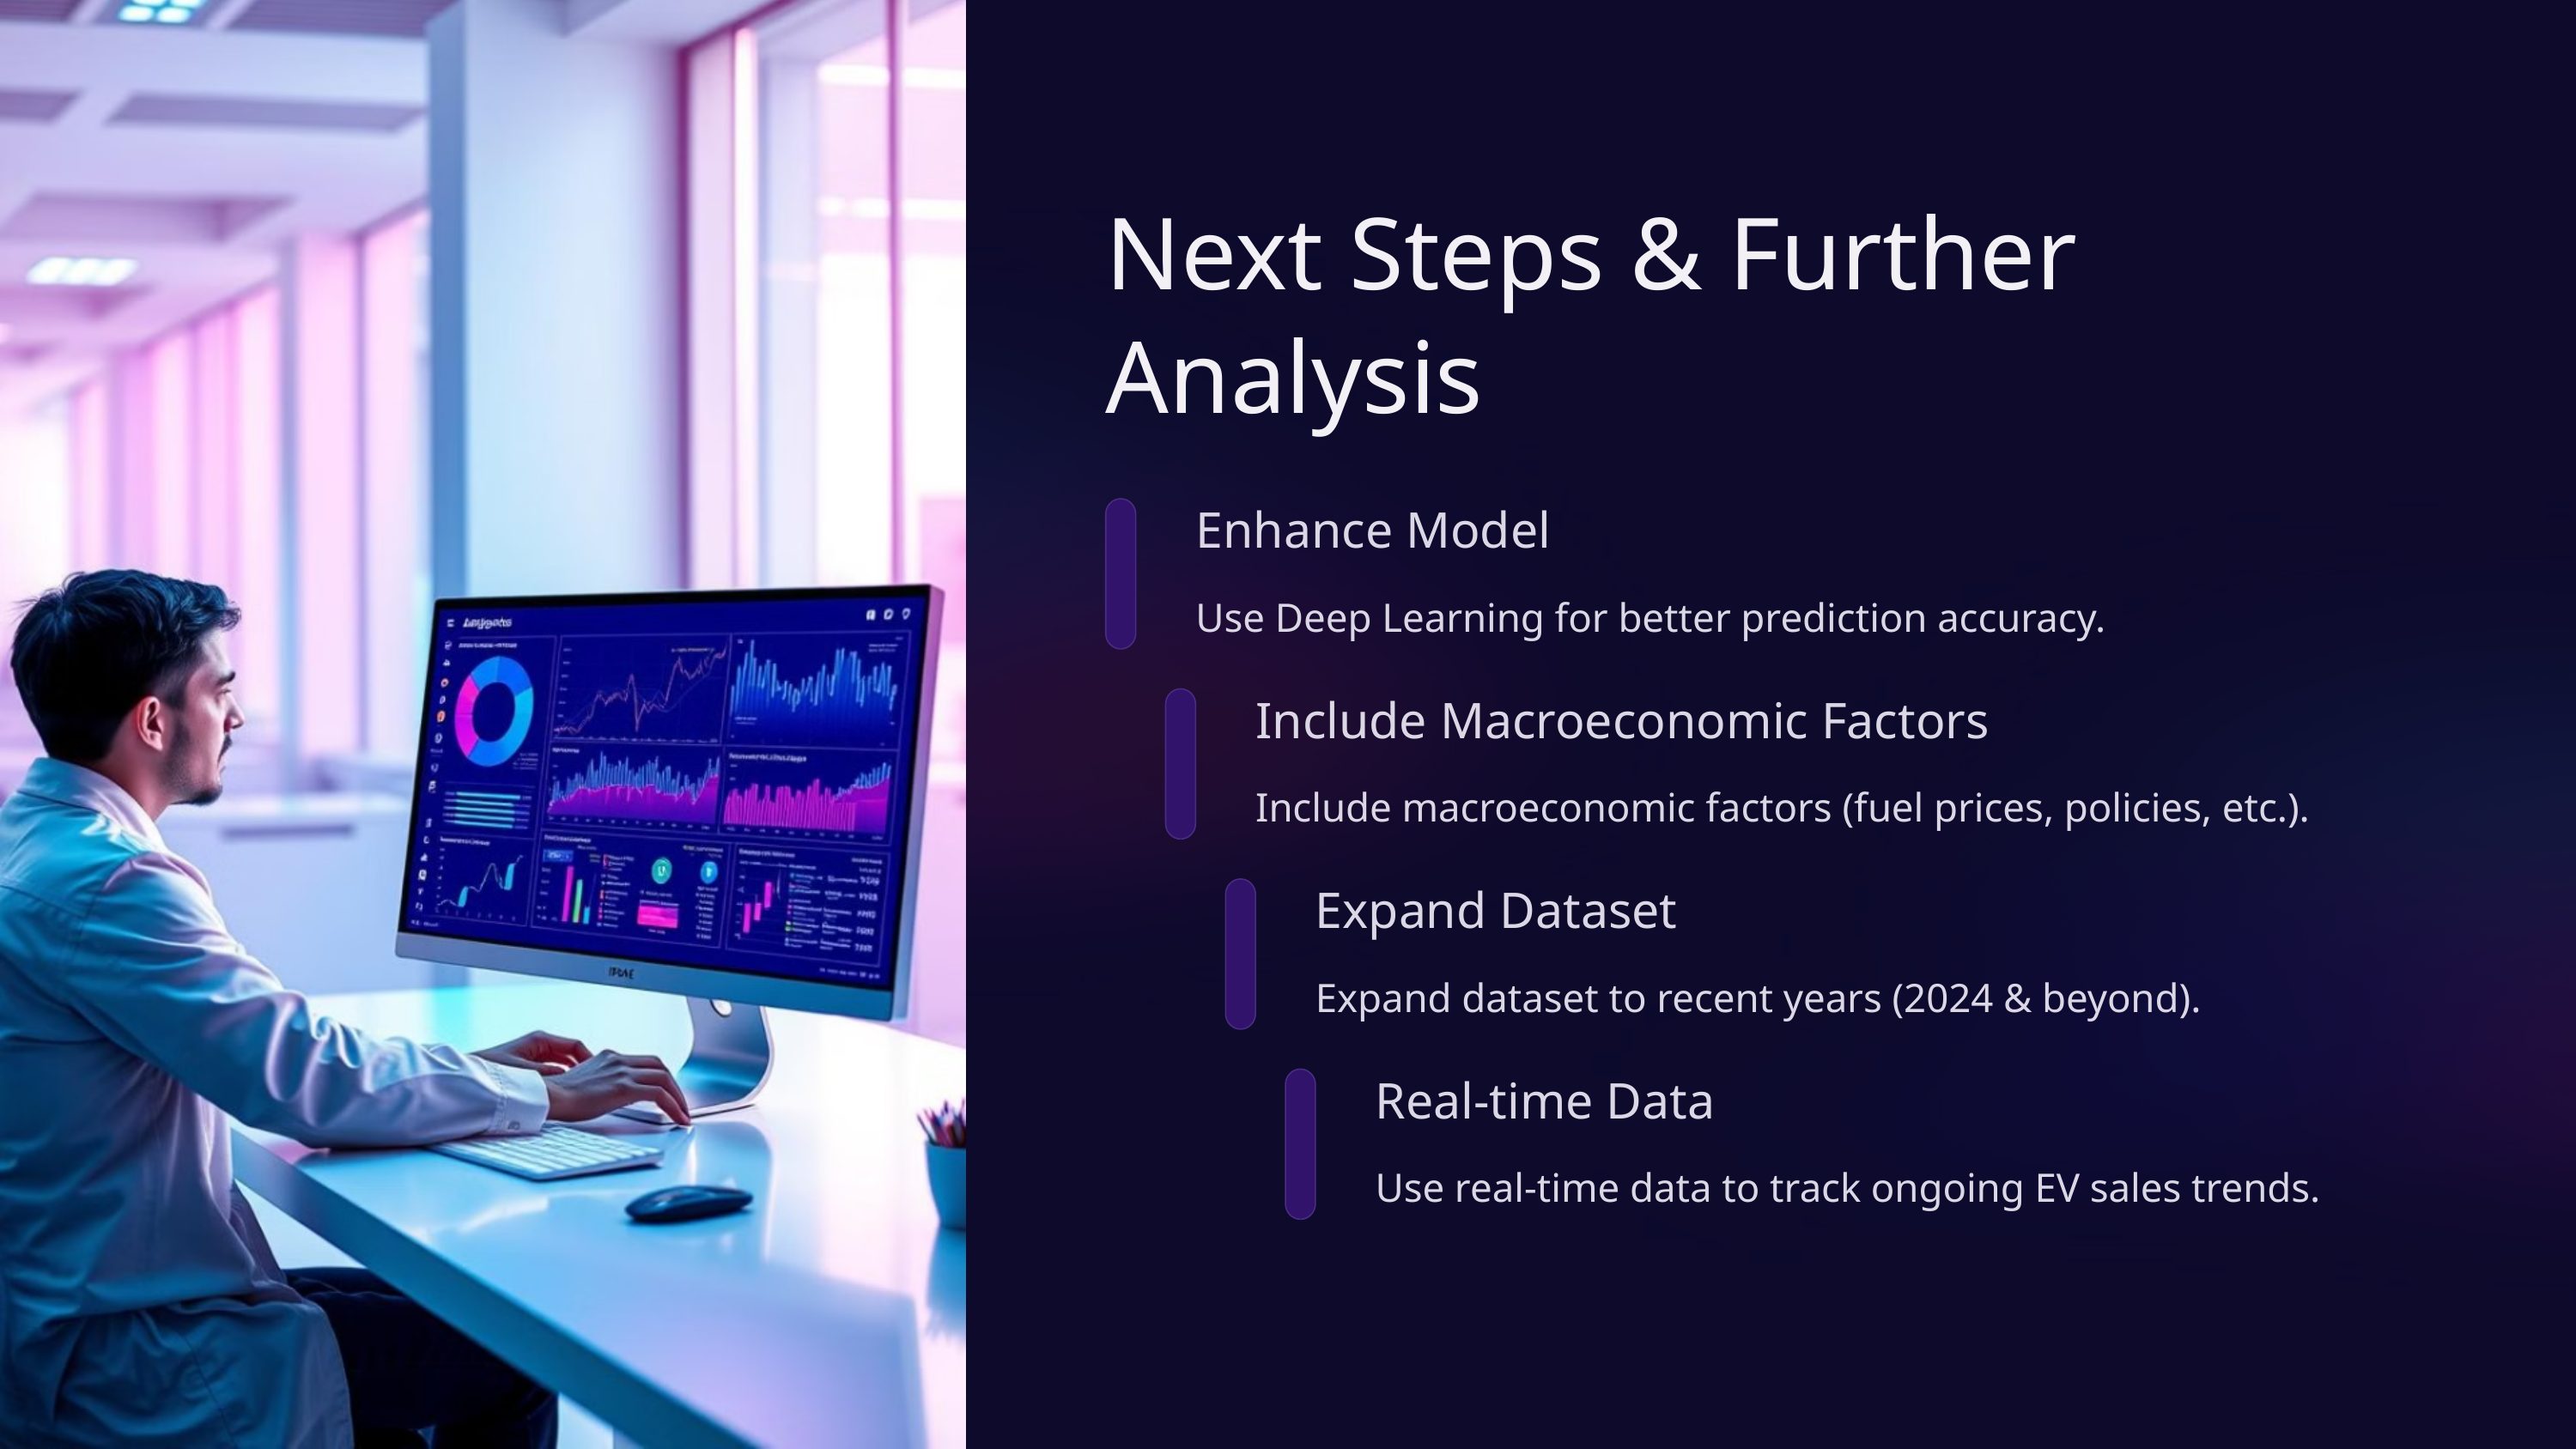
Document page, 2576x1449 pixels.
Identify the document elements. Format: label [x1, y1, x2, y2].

text_box [1195, 585, 2437, 650]
text_box [1105, 189, 2437, 440]
text_box [1255, 774, 2437, 840]
text_box [1375, 1069, 1875, 1132]
text_box [1315, 965, 2437, 1030]
text_box [1224, 877, 1257, 1030]
text_box [1195, 498, 1696, 561]
text_box [1375, 1155, 2437, 1220]
text_box [1104, 497, 1137, 650]
text_box [1164, 688, 1197, 840]
text_box [1285, 1068, 1316, 1221]
text_box [0, 0, 2576, 1449]
text_box [1255, 688, 2057, 752]
text_box [1315, 878, 1815, 942]
